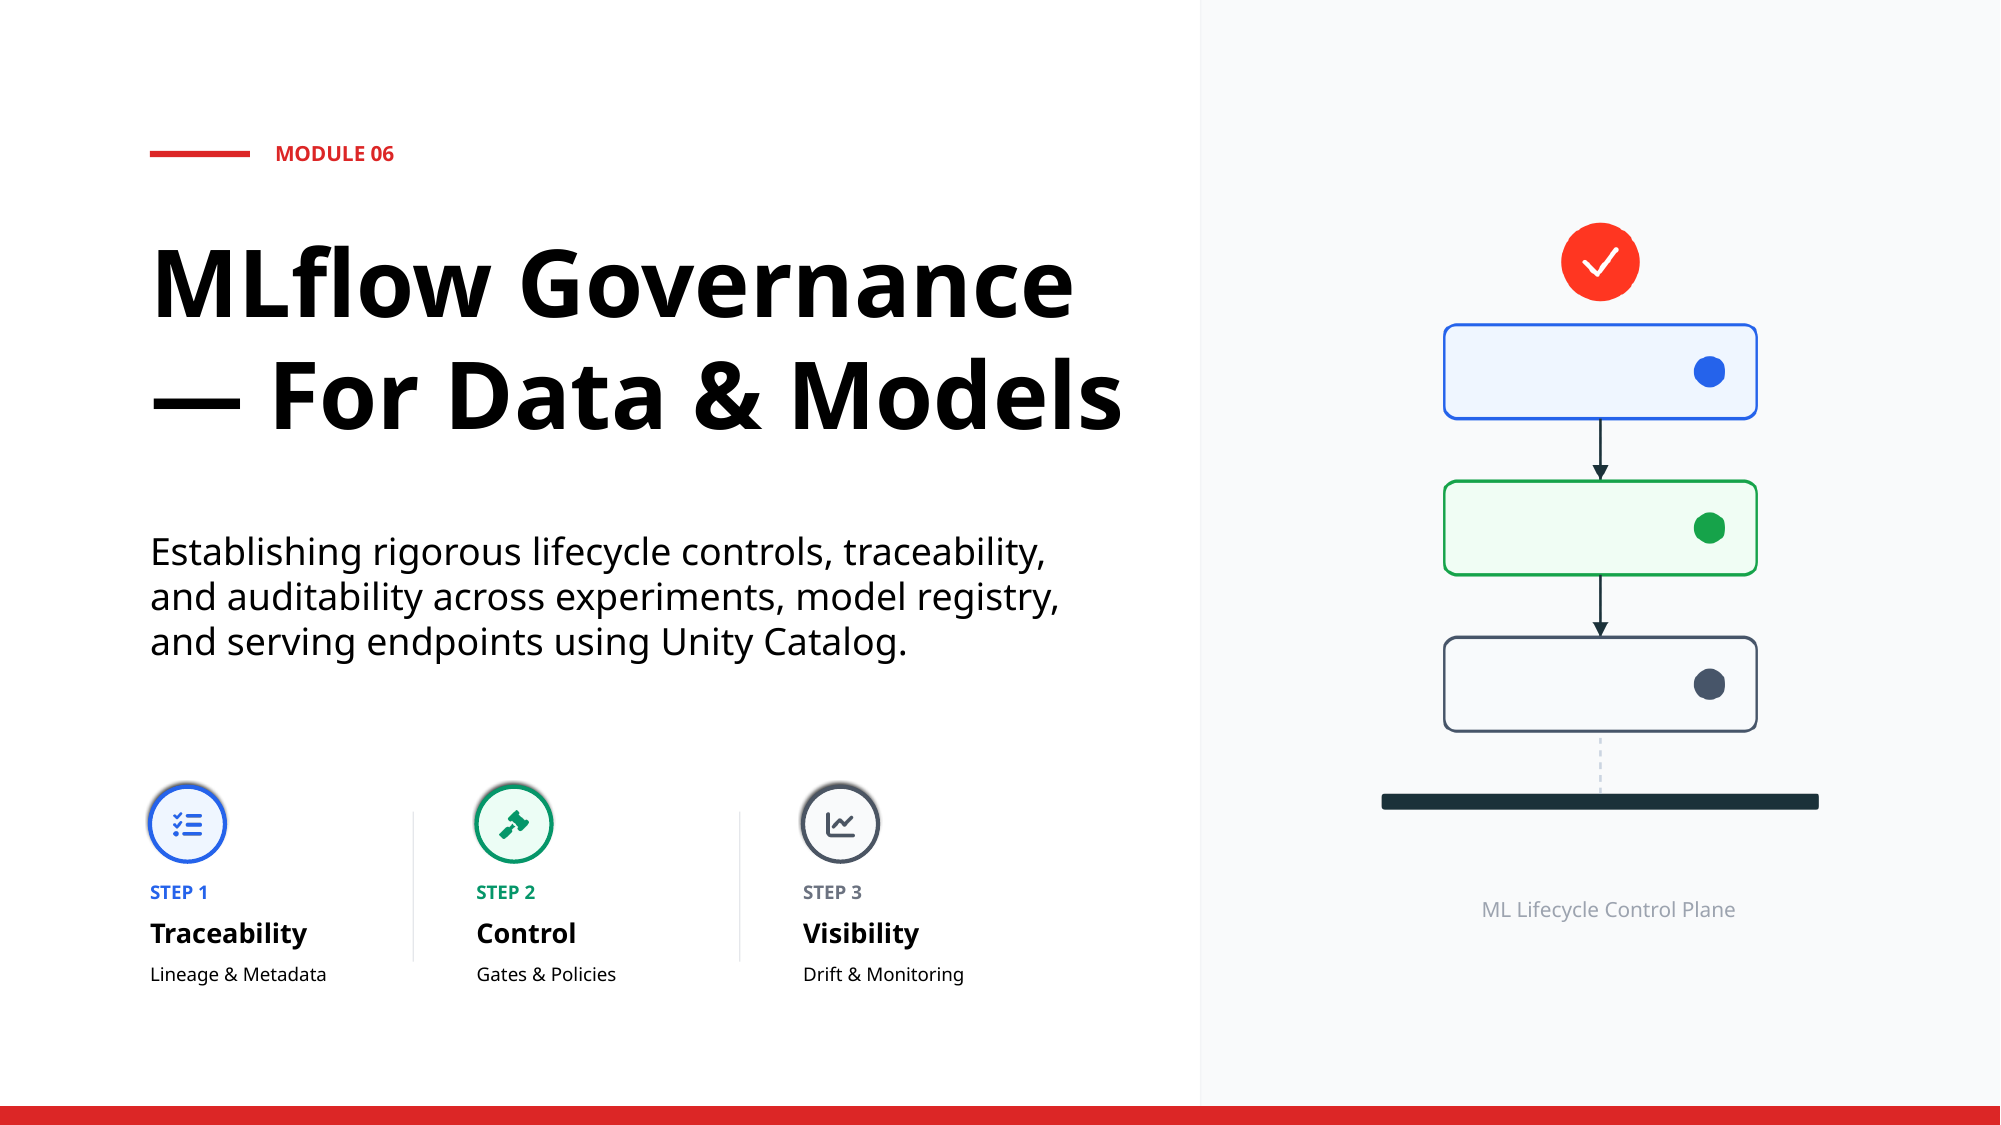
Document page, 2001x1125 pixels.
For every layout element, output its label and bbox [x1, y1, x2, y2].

picture [1349, 199, 1850, 857]
picture [499, 810, 529, 839]
picture [826, 810, 855, 839]
picture [173, 810, 202, 839]
text_box [0, 0, 2000, 1125]
